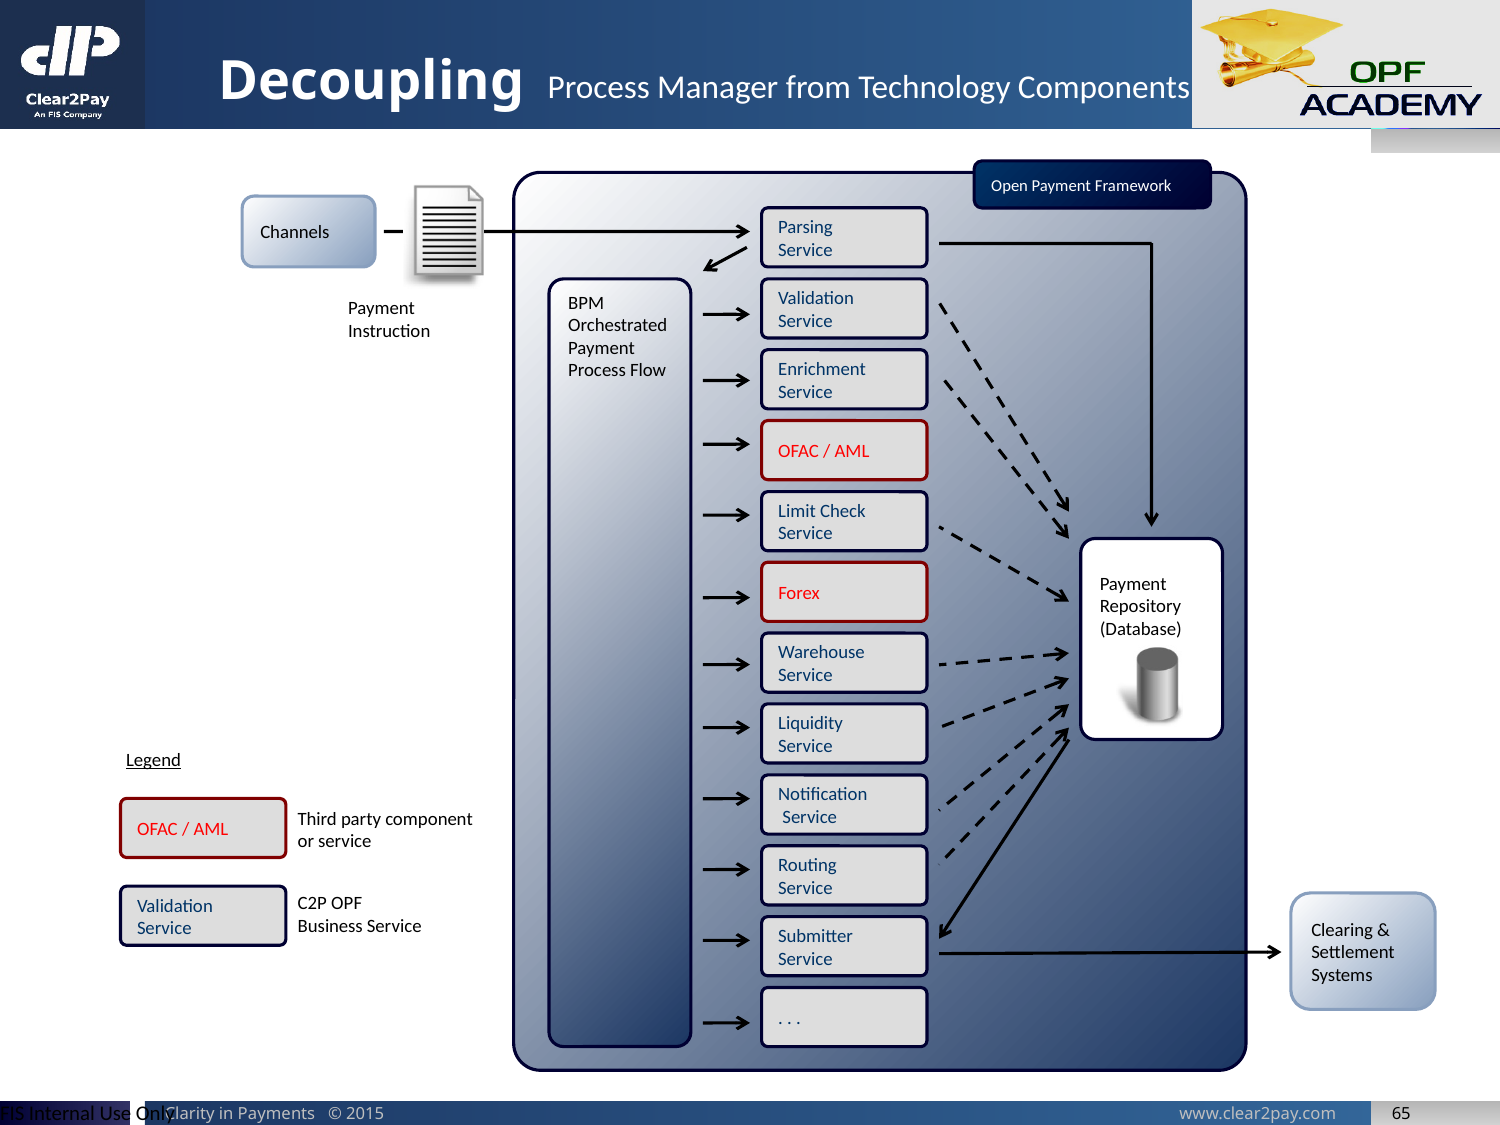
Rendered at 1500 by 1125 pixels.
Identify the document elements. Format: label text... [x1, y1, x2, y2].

picture [0, 0, 145, 129]
text_box [1050, 676, 1069, 691]
picture [1192, 0, 1500, 129]
text_box [1049, 647, 1069, 662]
text_box [513, 172, 1247, 1071]
text_box [1055, 494, 1069, 512]
text_box OFAC / AML [120, 798, 286, 858]
text_box Submitter Service [761, 916, 927, 976]
text_box [702, 247, 747, 272]
text_box [702, 933, 751, 948]
picture [403, 184, 484, 289]
text_box [1053, 704, 1069, 719]
text_box [702, 1015, 751, 1031]
text_box [702, 507, 751, 523]
text_box Validation Service [761, 278, 927, 339]
text_box BPM Orchestrated Payment Process Flow [548, 278, 691, 1047]
text_box [939, 739, 1070, 939]
text_box [702, 720, 751, 735]
title Decoupling [203, 23, 1294, 134]
picture [1116, 644, 1184, 727]
text_box [1144, 244, 1159, 527]
text_box Validation Service [120, 886, 286, 946]
text_box Payment Instruction [348, 296, 543, 342]
text_box Payment Repository (Database) [1080, 538, 1223, 740]
text_box Legend [126, 747, 334, 770]
text_box Process Manager from Technology Components [532, 64, 1278, 106]
text_box [939, 944, 1282, 960]
text_box Channels [242, 196, 376, 267]
text_box Routing Service [761, 845, 927, 905]
text_box Liquidity Service [761, 703, 927, 763]
text_box Third party component or service [297, 806, 478, 852]
text_box [702, 657, 751, 672]
text_box Forex [761, 562, 927, 622]
text_box Parsing Service [761, 207, 927, 267]
text_box Limit Check Service [761, 491, 927, 551]
text_box [1054, 523, 1069, 539]
text_box [1053, 727, 1069, 743]
text_box C2P OPF Business Service [297, 890, 511, 936]
text_box OFAC / AML [761, 420, 927, 480]
text_box [702, 862, 751, 877]
text_box [488, 224, 751, 239]
text_box Notification Service [761, 774, 927, 835]
text_box Clearing & Settlement Systems [1290, 892, 1436, 1010]
text_box . . . [761, 987, 927, 1047]
text_box [702, 791, 751, 806]
text_box [702, 373, 751, 388]
text_box Warehouse Service [761, 633, 927, 693]
text_box Open Payment Framework [974, 160, 1211, 208]
text_box Enrichment Service [761, 349, 927, 409]
text_box [94, 145, 473, 1091]
text_box [702, 590, 751, 605]
